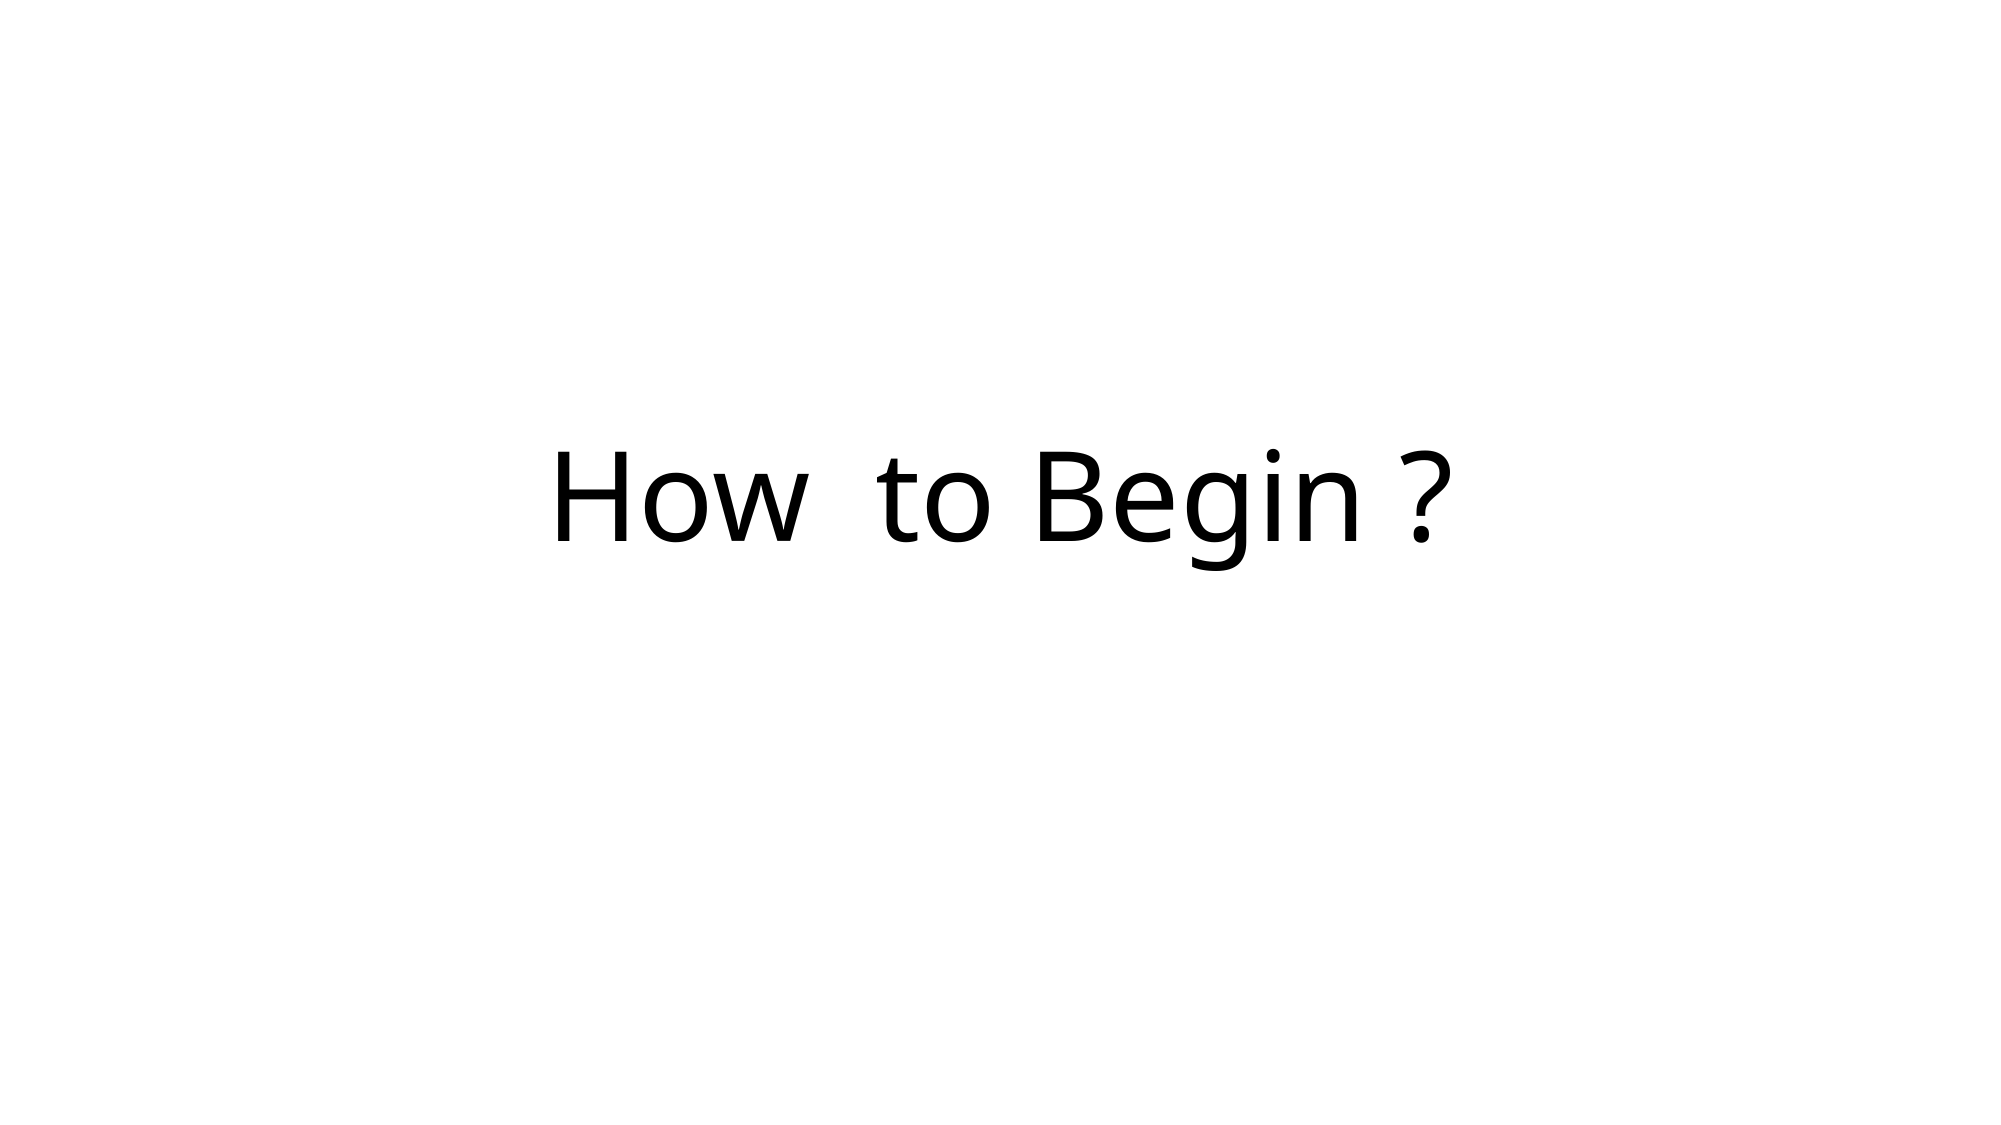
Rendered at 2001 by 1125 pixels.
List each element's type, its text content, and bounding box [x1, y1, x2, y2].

title How to Begin ? [249, 184, 1750, 576]
